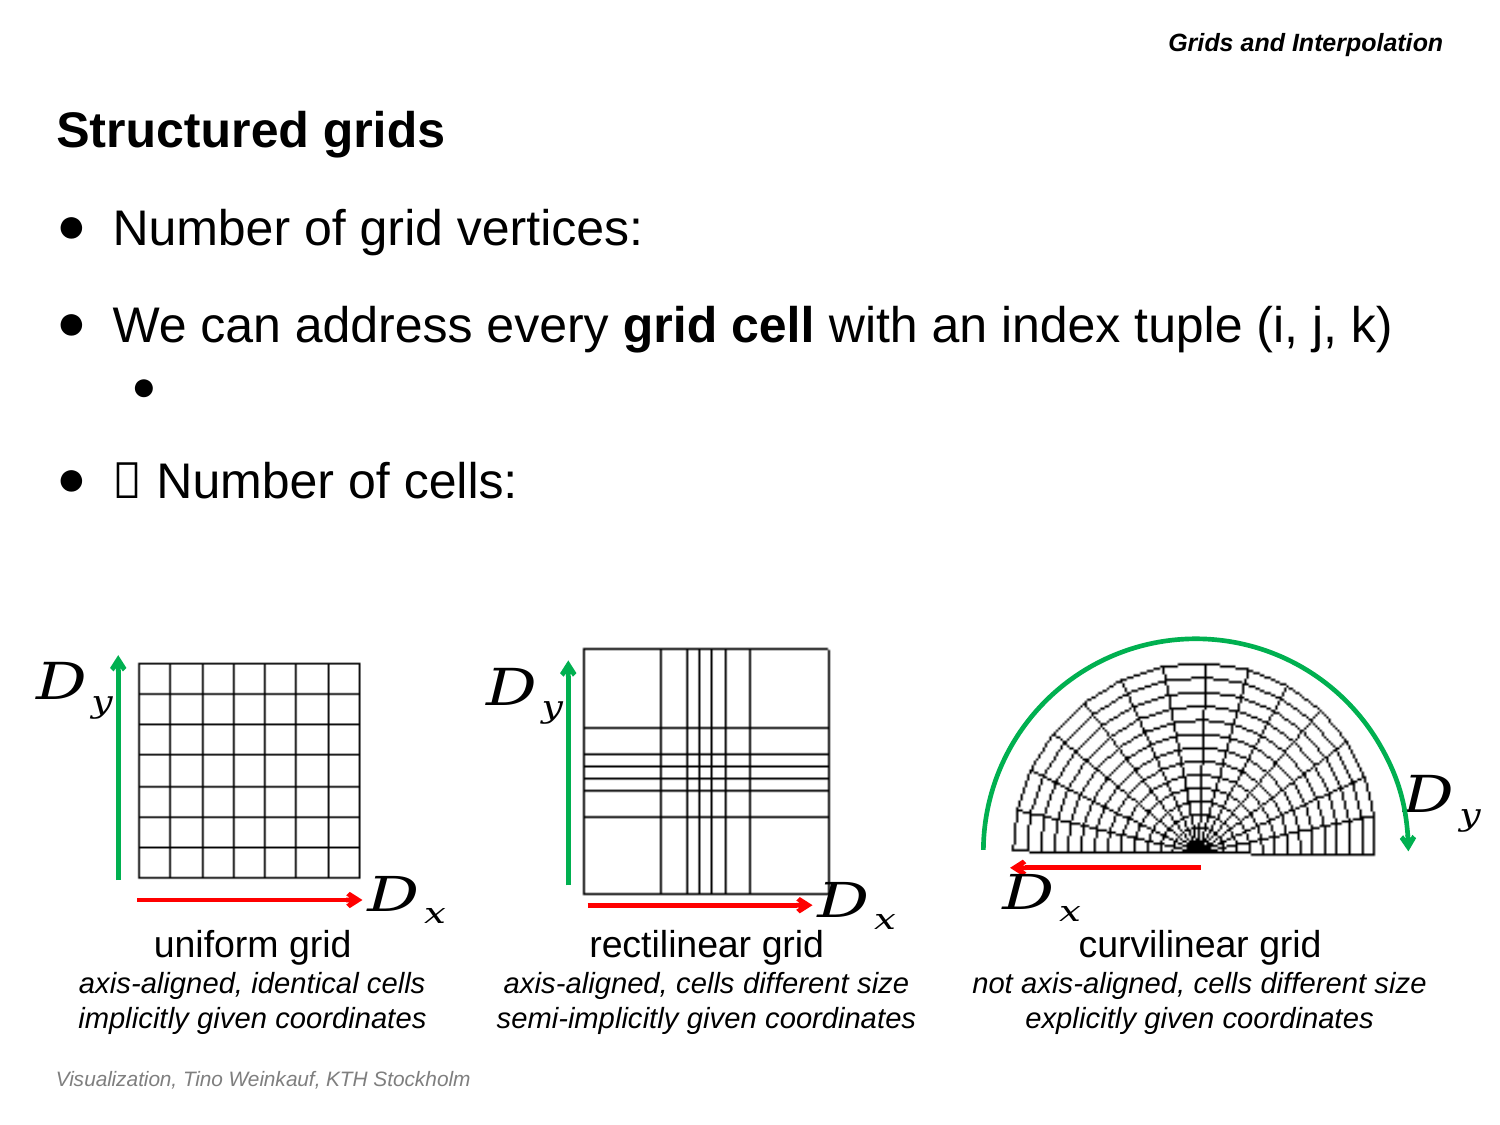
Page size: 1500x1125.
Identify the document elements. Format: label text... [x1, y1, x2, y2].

picture [544, 609, 869, 928]
picture [121, 637, 385, 901]
text_box curvilinear grid not axis-aligned, cells different size explicitly given coordinates [957, 912, 1443, 1043]
picture [999, 654, 1401, 883]
text_box [983, 784, 994, 850]
text_box [1119, 638, 1273, 653]
title Grids and Interpolation [237, 18, 1460, 67]
text_box rectilinear grid axis-aligned, cells different size semi-implicitly given coordinates [481, 912, 932, 1043]
text_box [1404, 806, 1416, 852]
text_box uniform grid axis-aligned, identical cells implicitly given coordinates [63, 912, 442, 1043]
